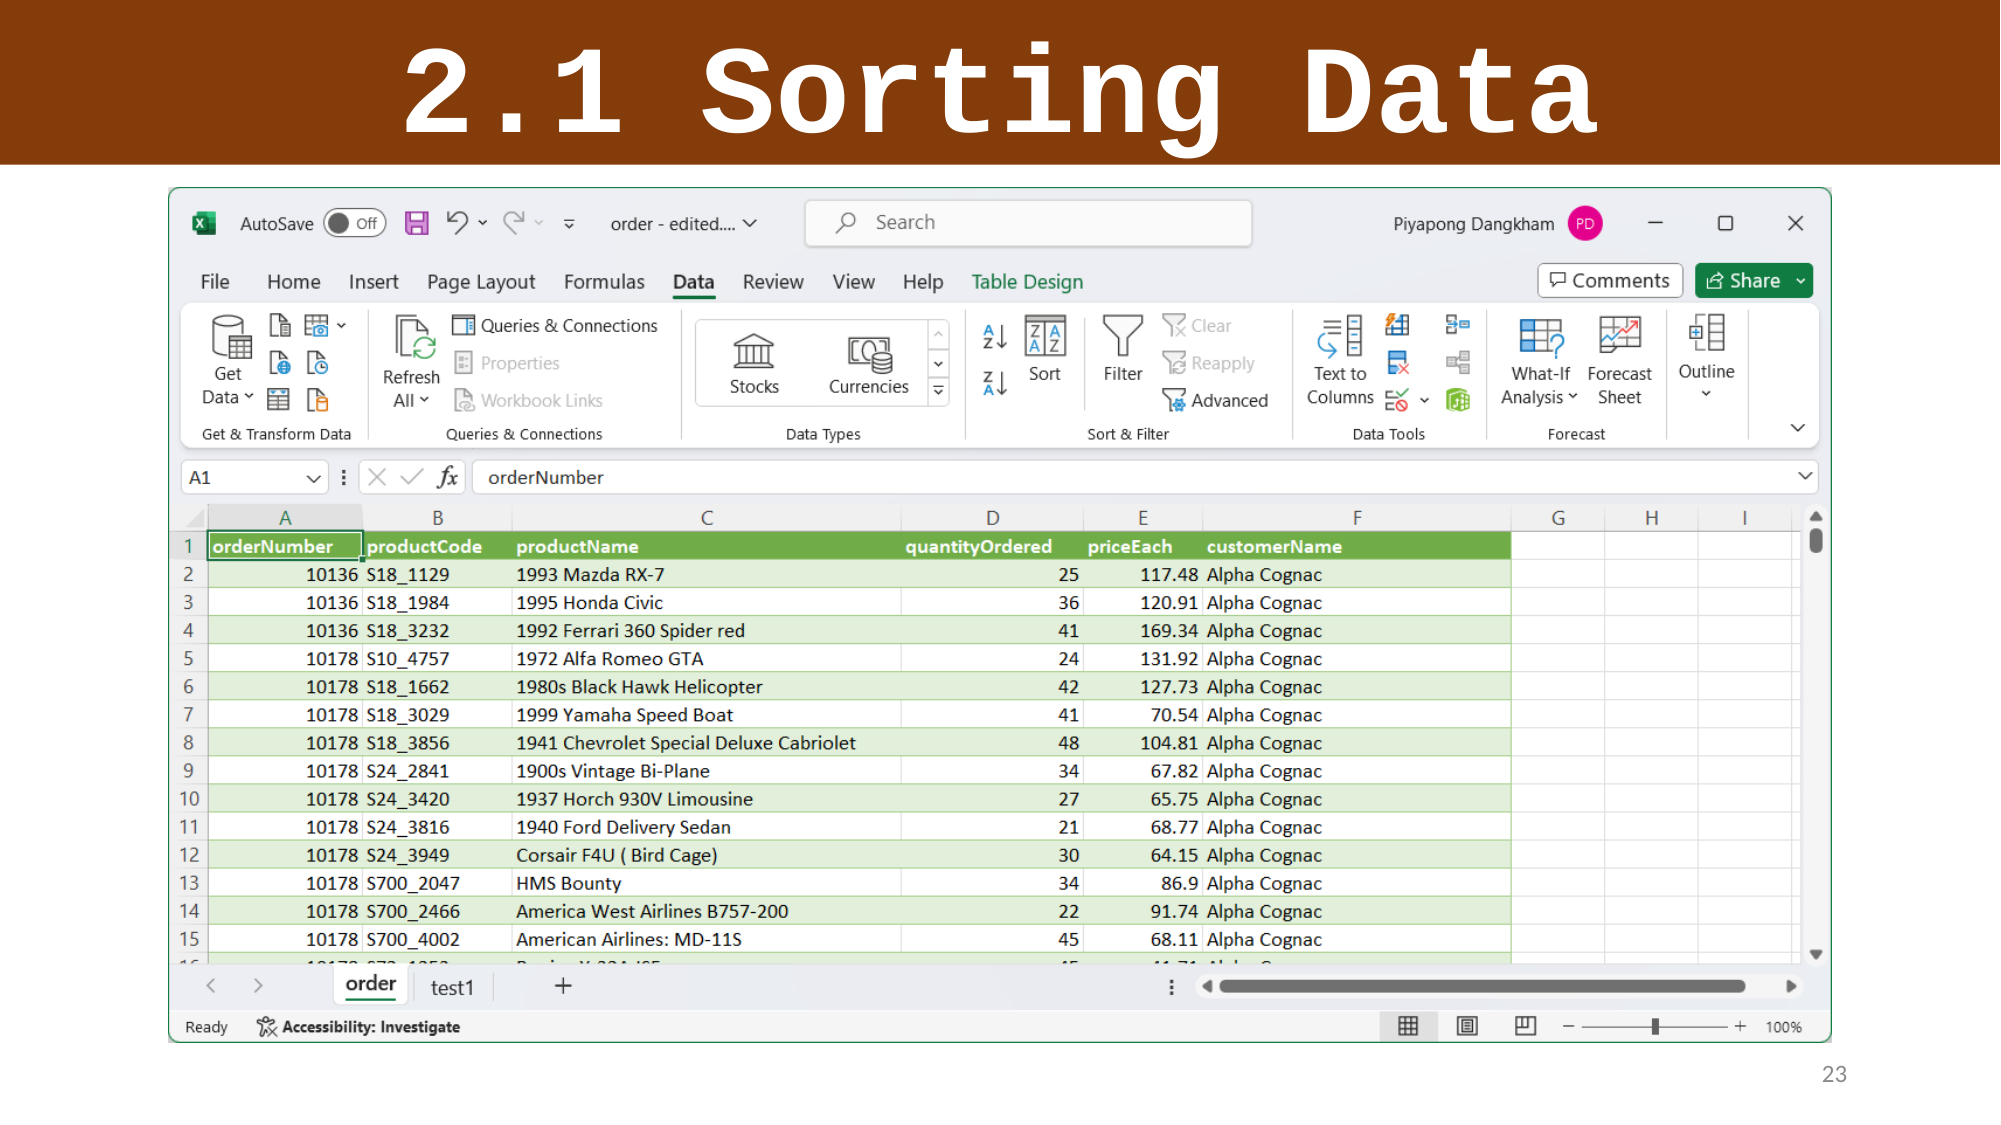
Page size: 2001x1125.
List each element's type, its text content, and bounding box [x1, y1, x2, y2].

slide_number 23 [1412, 1042, 1863, 1103]
picture [168, 187, 1832, 1043]
text_box 2.1 Sorting Data [0, 0, 2000, 165]
